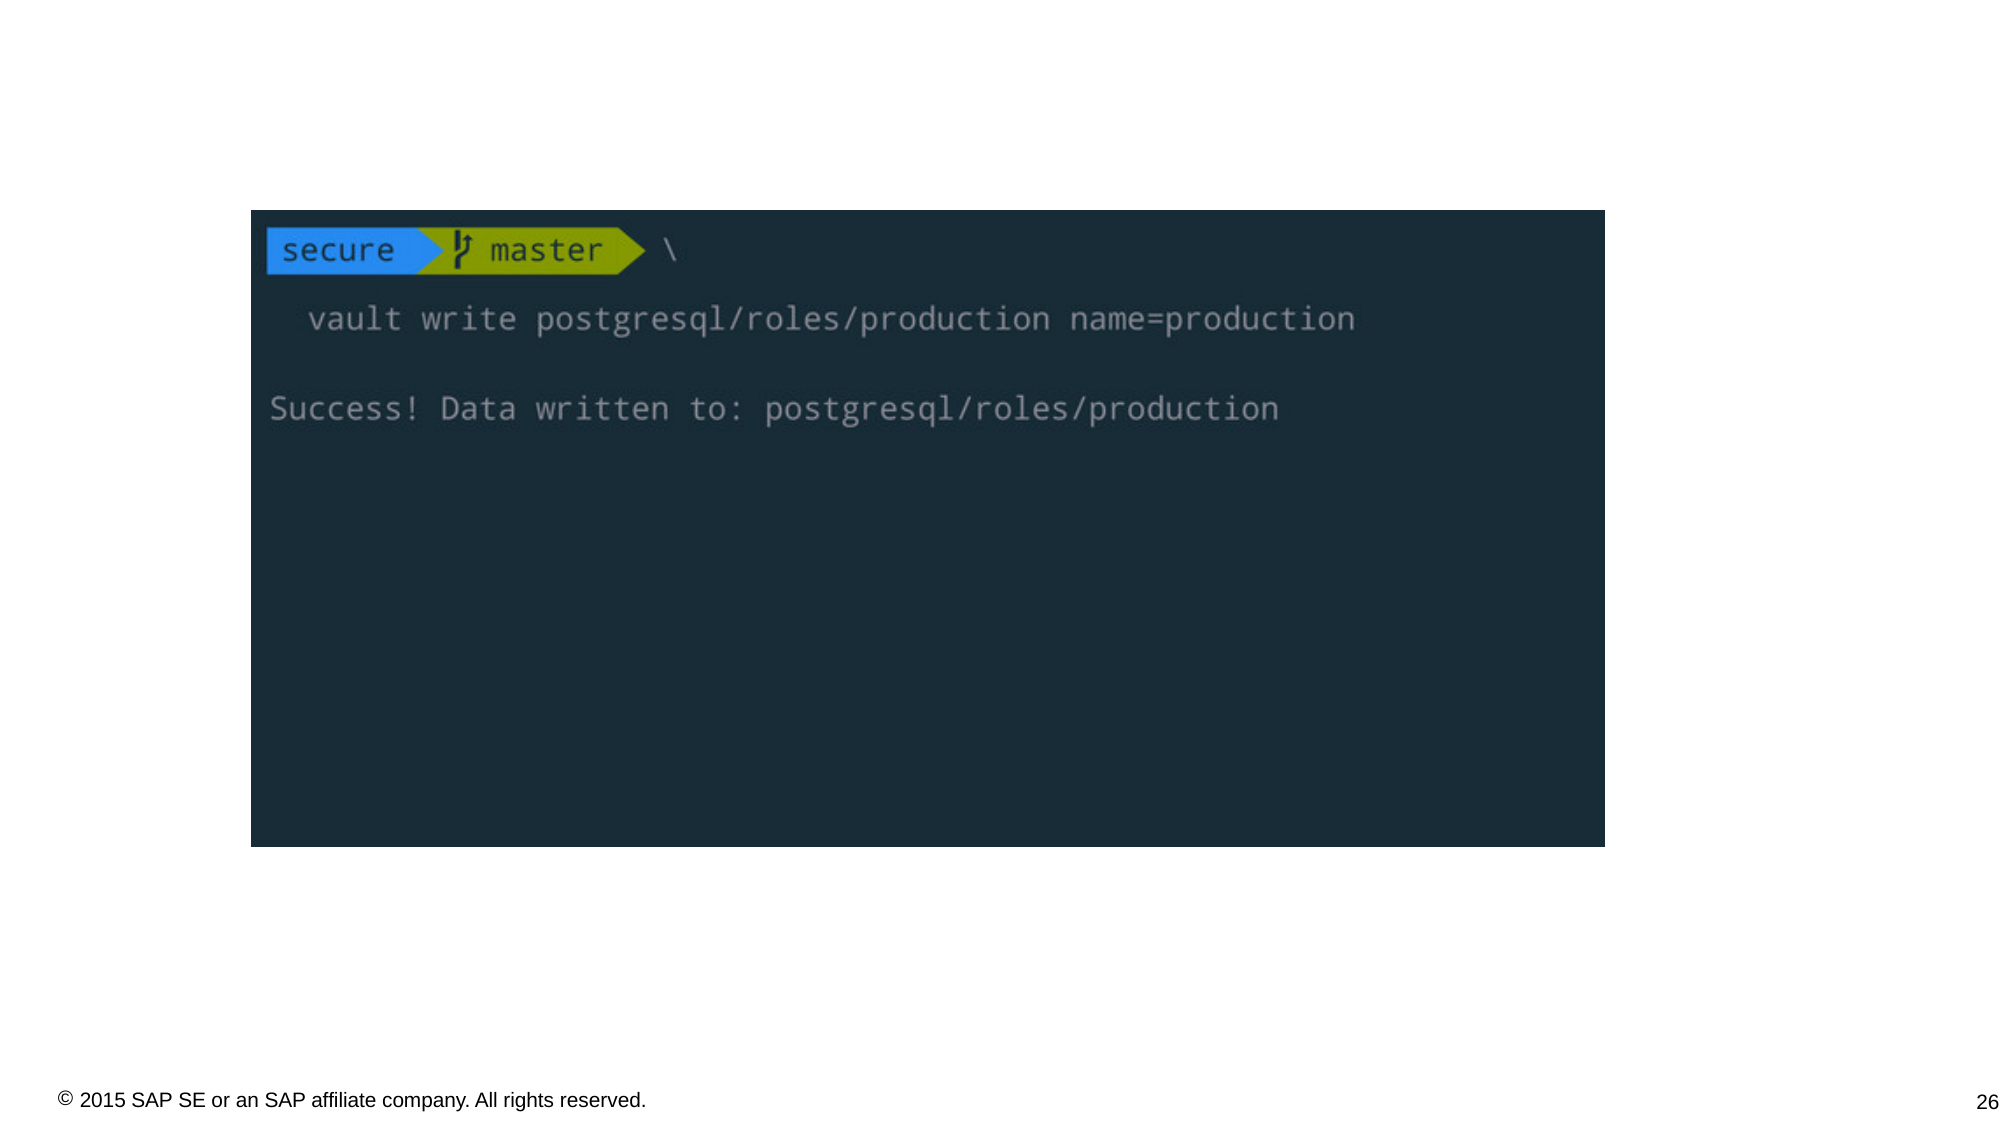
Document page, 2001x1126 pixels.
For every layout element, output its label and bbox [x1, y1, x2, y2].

picture [250, 210, 1605, 847]
